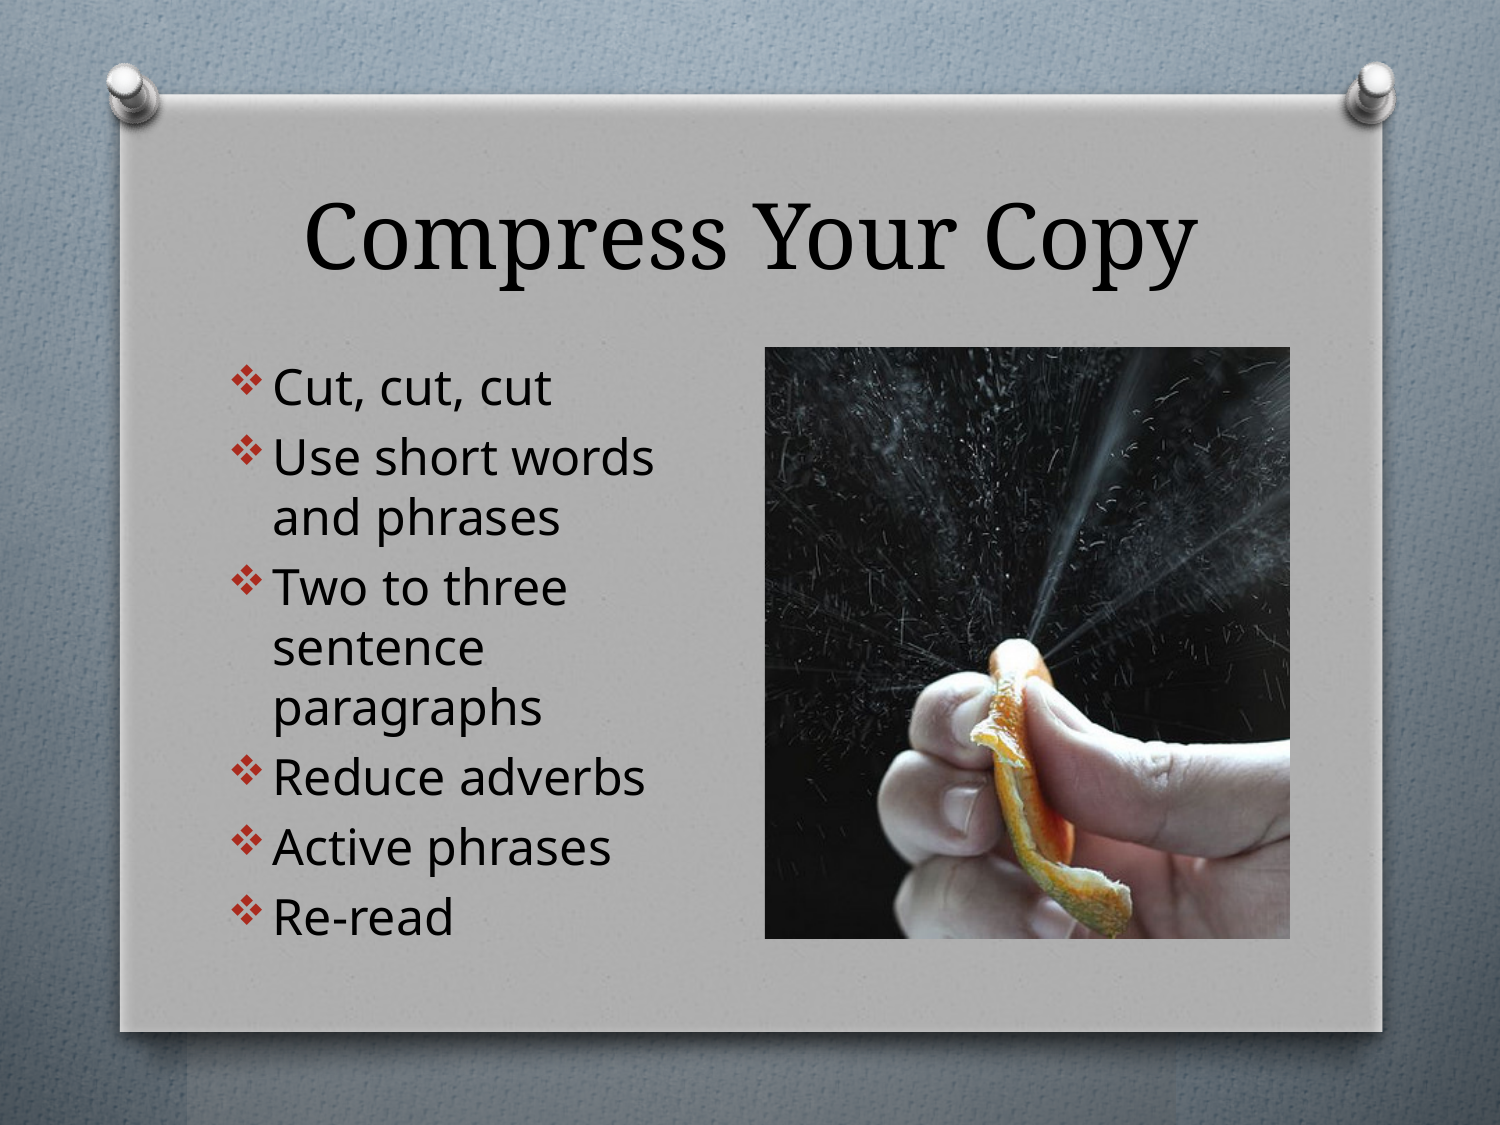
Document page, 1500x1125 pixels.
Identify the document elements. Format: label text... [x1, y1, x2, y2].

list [764, 347, 1291, 940]
title Compress Your Copy [179, 134, 1323, 332]
picture [75, 29, 198, 153]
list Cut, cut, cut Use short words and phrases Two to three sentence paragraphs Reduce adverbs Active phrases Re-read [213, 348, 738, 939]
picture [1317, 35, 1439, 156]
